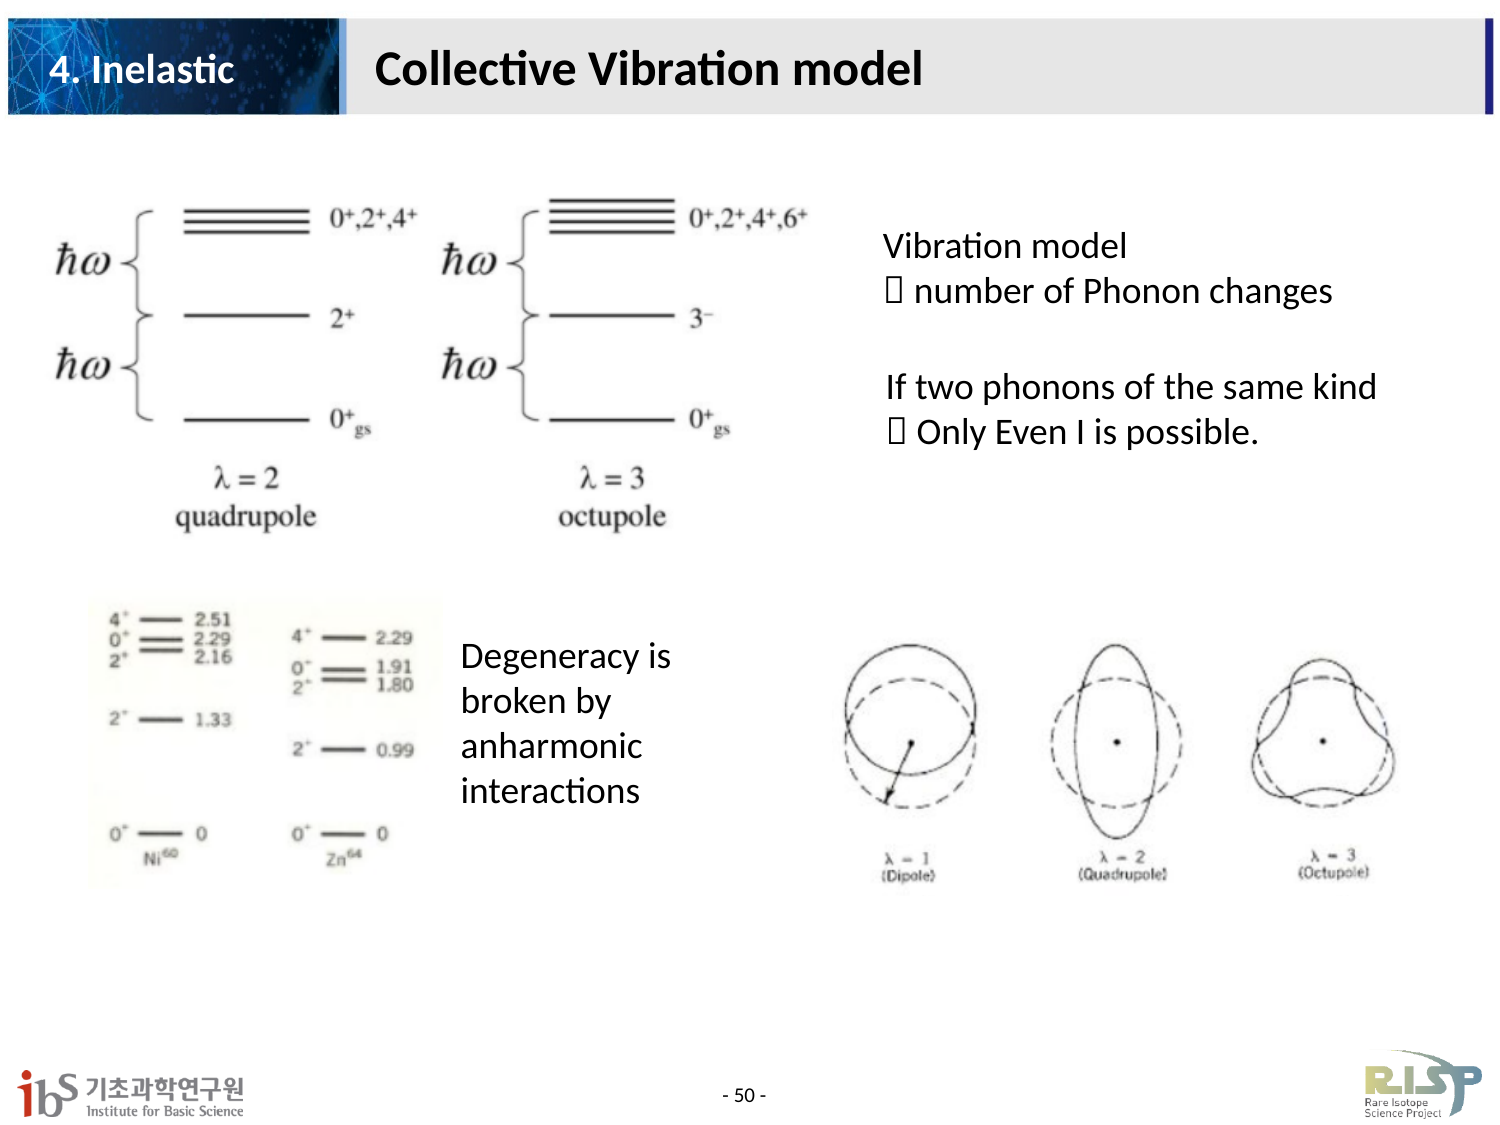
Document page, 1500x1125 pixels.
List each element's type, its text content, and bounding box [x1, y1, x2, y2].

text_box If two phonons of the same kind  Only Even I is possible. [870, 355, 1394, 460]
picture [826, 612, 1439, 896]
picture [33, 142, 836, 568]
picture [88, 579, 443, 889]
text_box Vibration model  number of Phonon changes [868, 213, 1365, 318]
picture [17, 1070, 243, 1117]
picture [2, 10, 1500, 130]
picture [1364, 1049, 1482, 1119]
text_box Degeneracy is broken by anharmonic interactions [445, 624, 752, 819]
